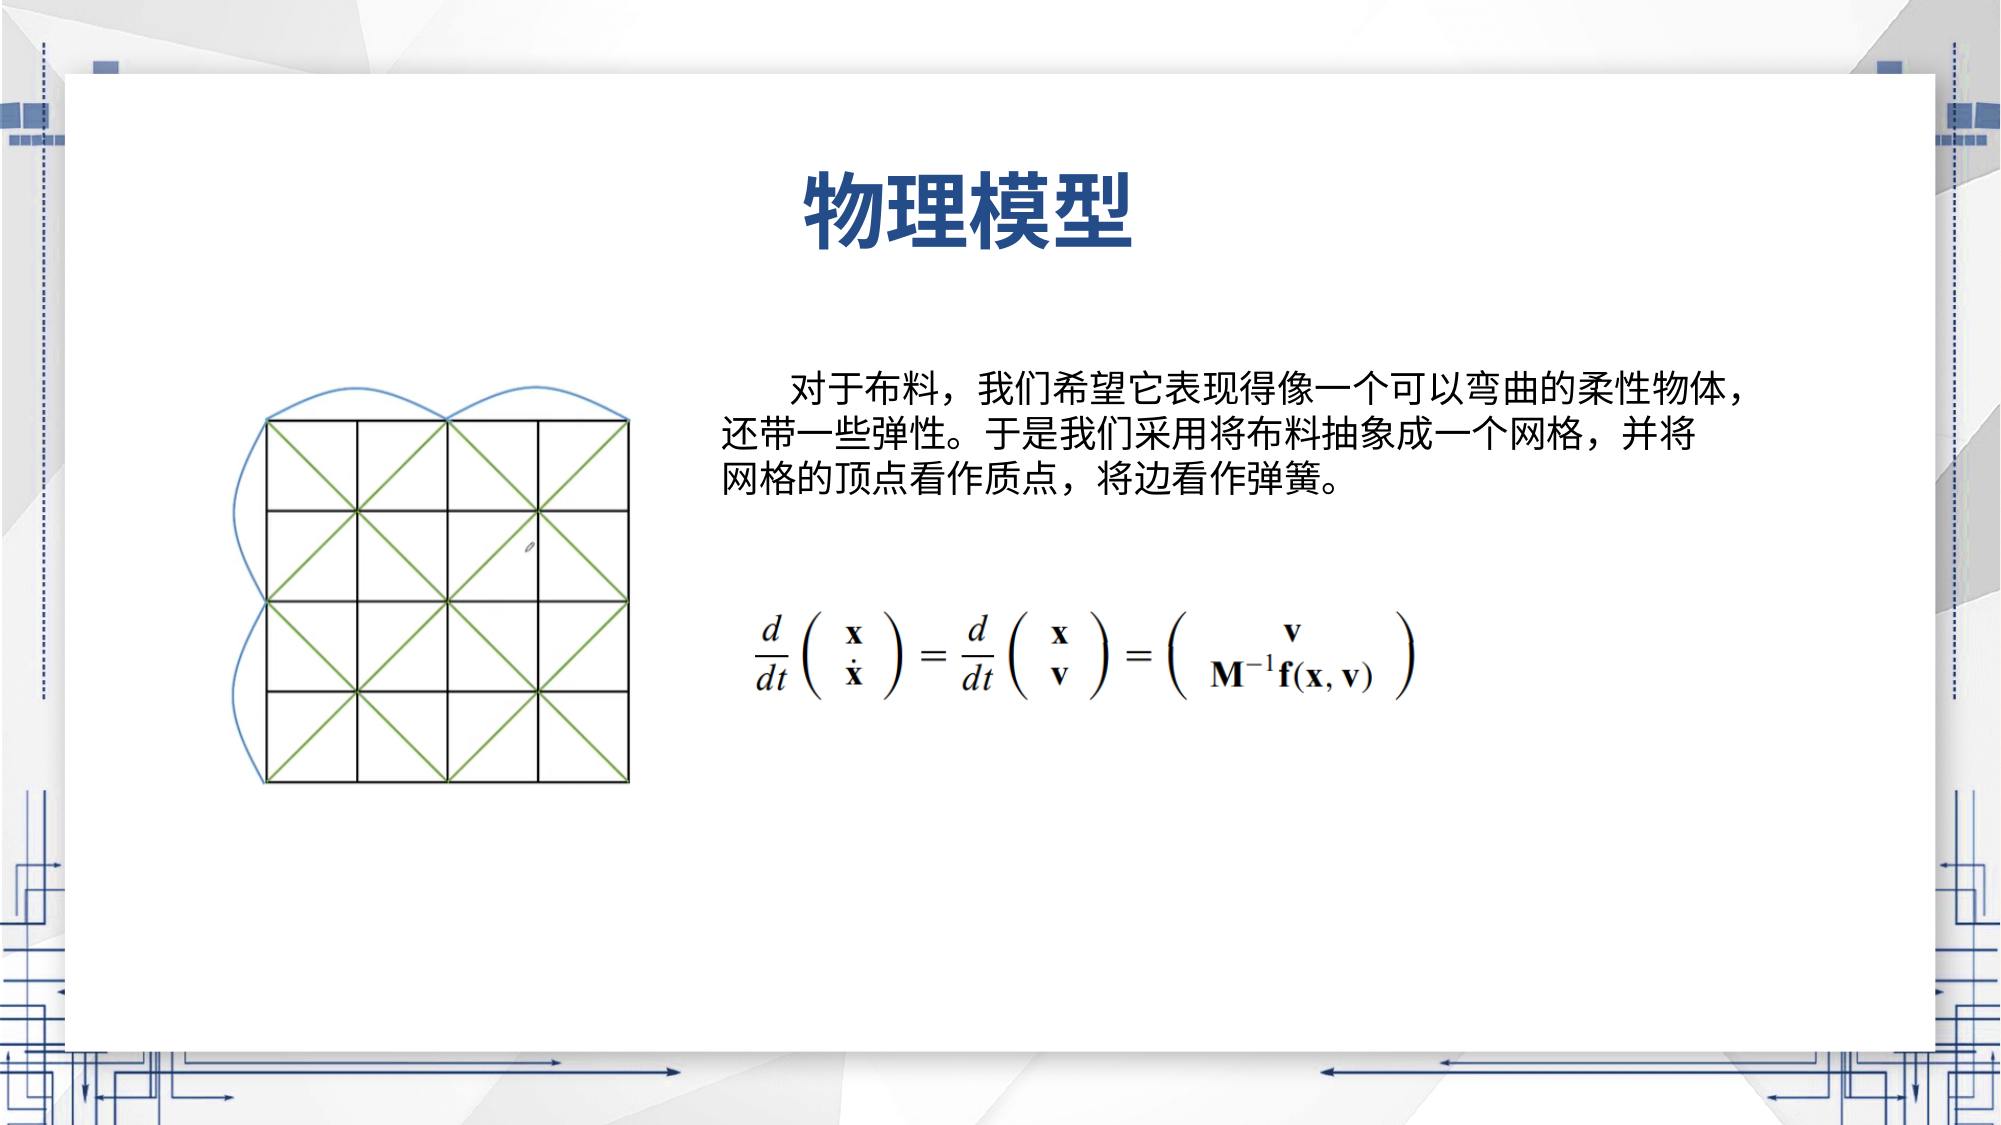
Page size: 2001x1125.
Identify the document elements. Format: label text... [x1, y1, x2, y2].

text_box 物理模型 [760, 151, 1178, 267]
text_box 对于布料，我们希望它表现得像一个可以弯曲的柔性物体，还带一些弹性。于是我们采用将布料抽象成一个网格，并将网格的顶点看作质点，将边看作弹簧。 [706, 357, 1748, 507]
picture [0, 0, 2001, 1125]
